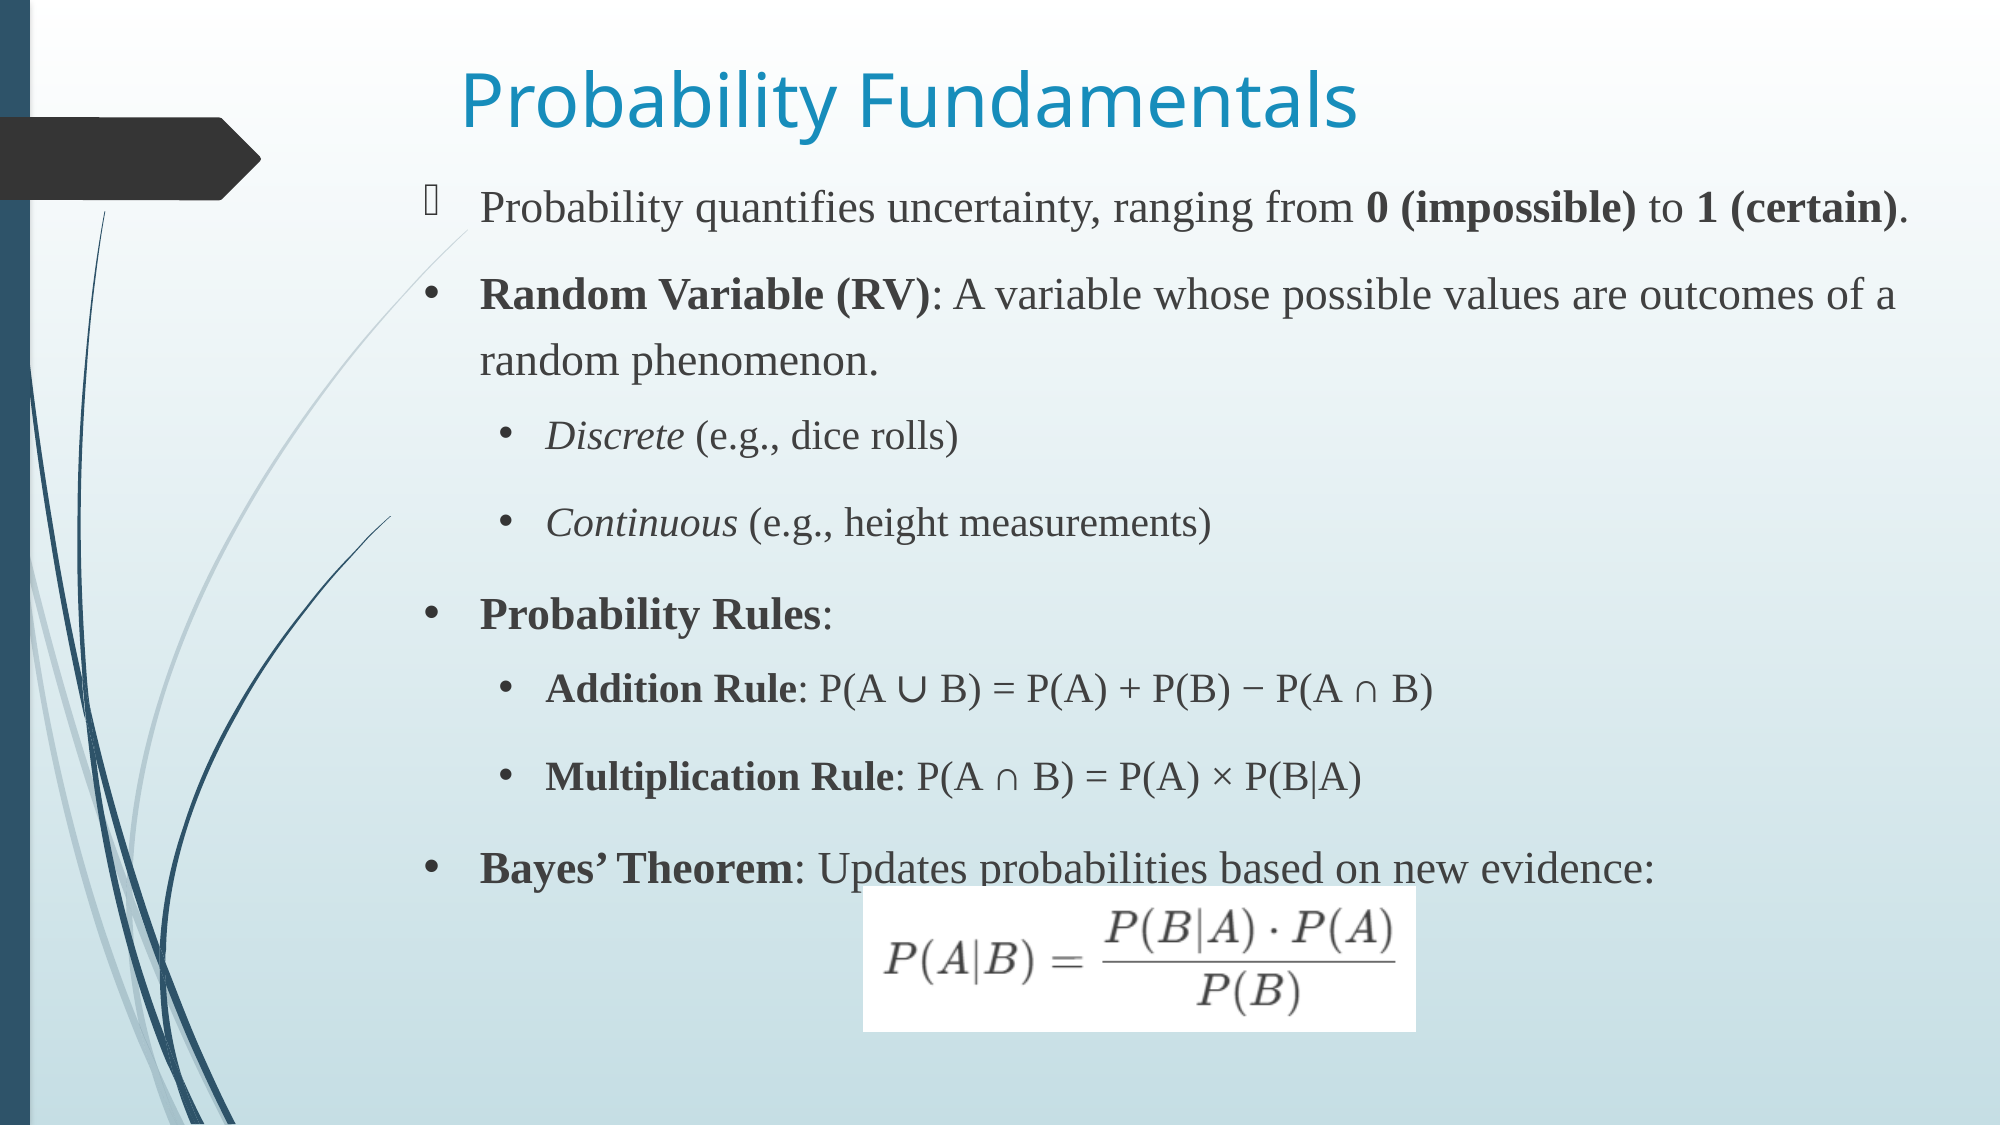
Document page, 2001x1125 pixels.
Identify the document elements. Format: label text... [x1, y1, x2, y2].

list Probability quantifies uncertainty, ranging from 0 (impossible) to 1 (certain). Random Variable (RV): A variable whose possible values are outcomes of a random phenomenon. Discrete (e.g., dice rolls) Continuous (e.g., height measurements) Probability Rules: Addition Rule: P(A ∪ B) = P(A) + P(B) − P(A ∩ B) Multiplication Rule: P(A ∩ B) = P(A) × P(B|A) Bayes’ Theorem: Updates probabilities based on new evidence: [408, 158, 1950, 1032]
picture [863, 886, 1416, 1032]
title Probability Fundamentals [425, 44, 1888, 158]
